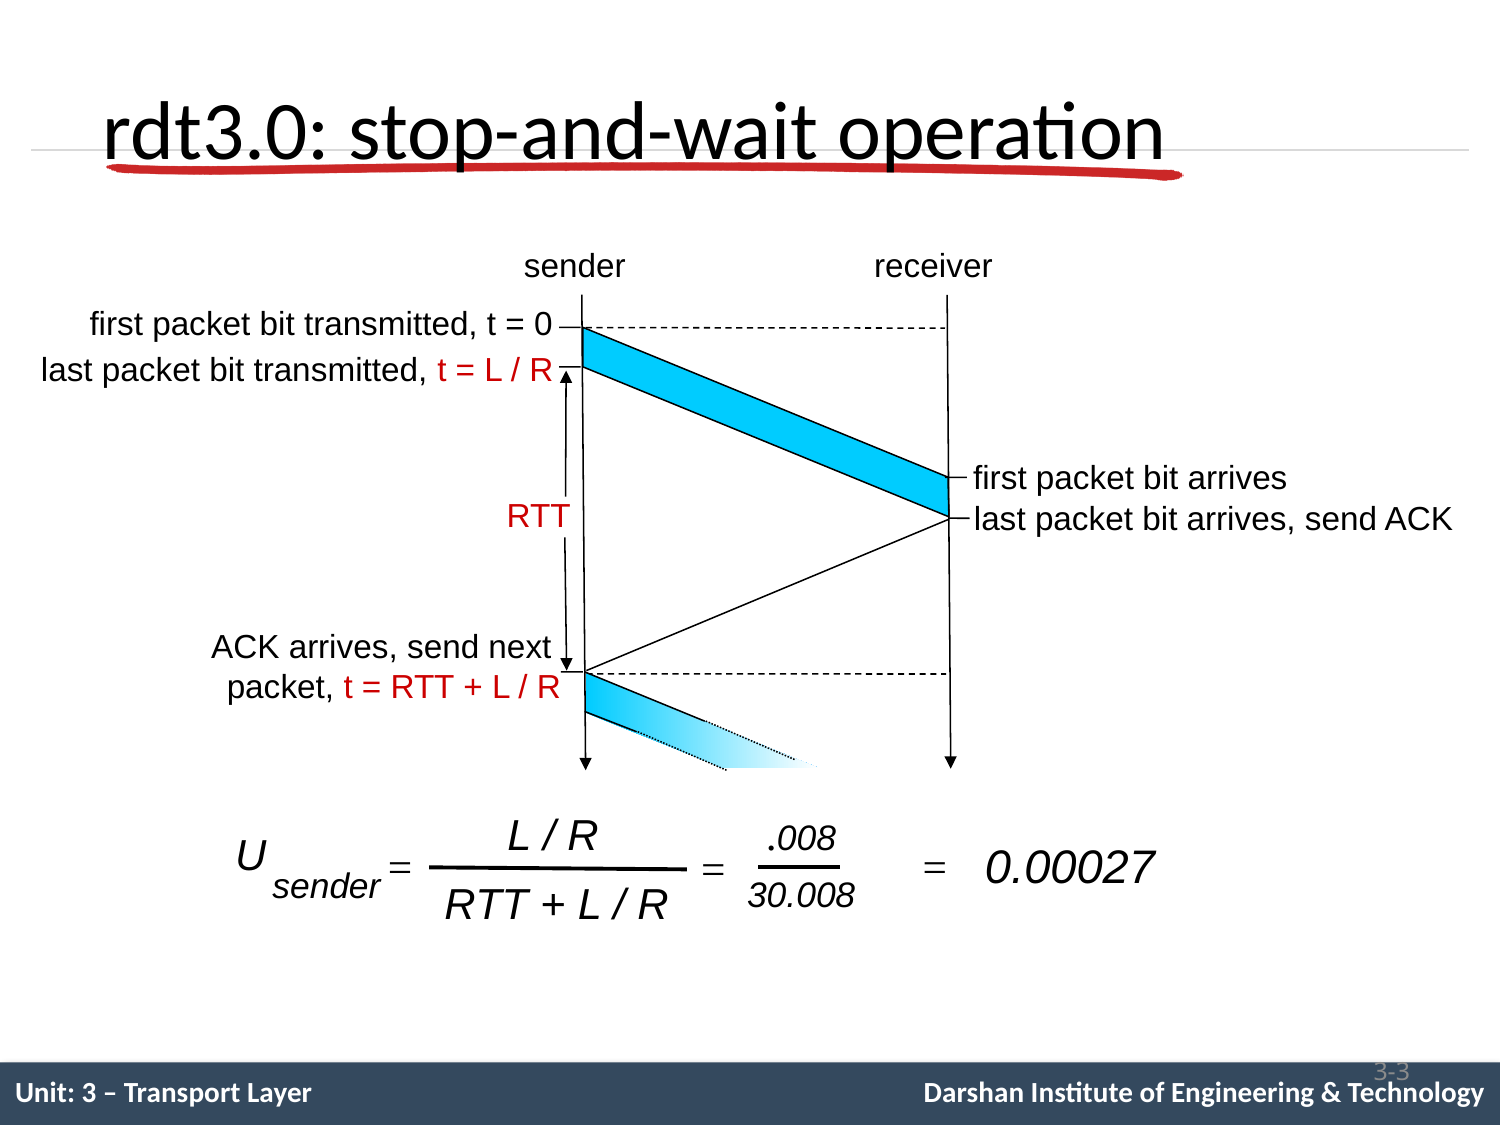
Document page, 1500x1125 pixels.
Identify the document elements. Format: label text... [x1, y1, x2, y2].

slide_number 3-3 [1074, 1042, 1425, 1103]
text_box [584, 671, 796, 760]
picture [100, 157, 1196, 187]
text_box RTT [452, 486, 592, 543]
text_box last packet bit arrives, send ACK [959, 489, 1471, 584]
text_box [944, 520, 957, 769]
text_box last packet bit transmitted, t = L / R [0, 340, 569, 399]
text_box receiver [852, 237, 1008, 295]
text_box first packet bit transmitted, t = 0 [38, 294, 569, 340]
text_box [795, 760, 819, 768]
text_box first packet bit arrives [958, 448, 1357, 507]
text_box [205, 797, 1314, 951]
text_box ACK arrives, send next packet, t = RTT + L / R [135, 618, 576, 723]
title rdt3.0: stop-and-wait operation [87, 43, 1363, 209]
text_box [582, 327, 949, 517]
text_box sender [495, 237, 641, 295]
